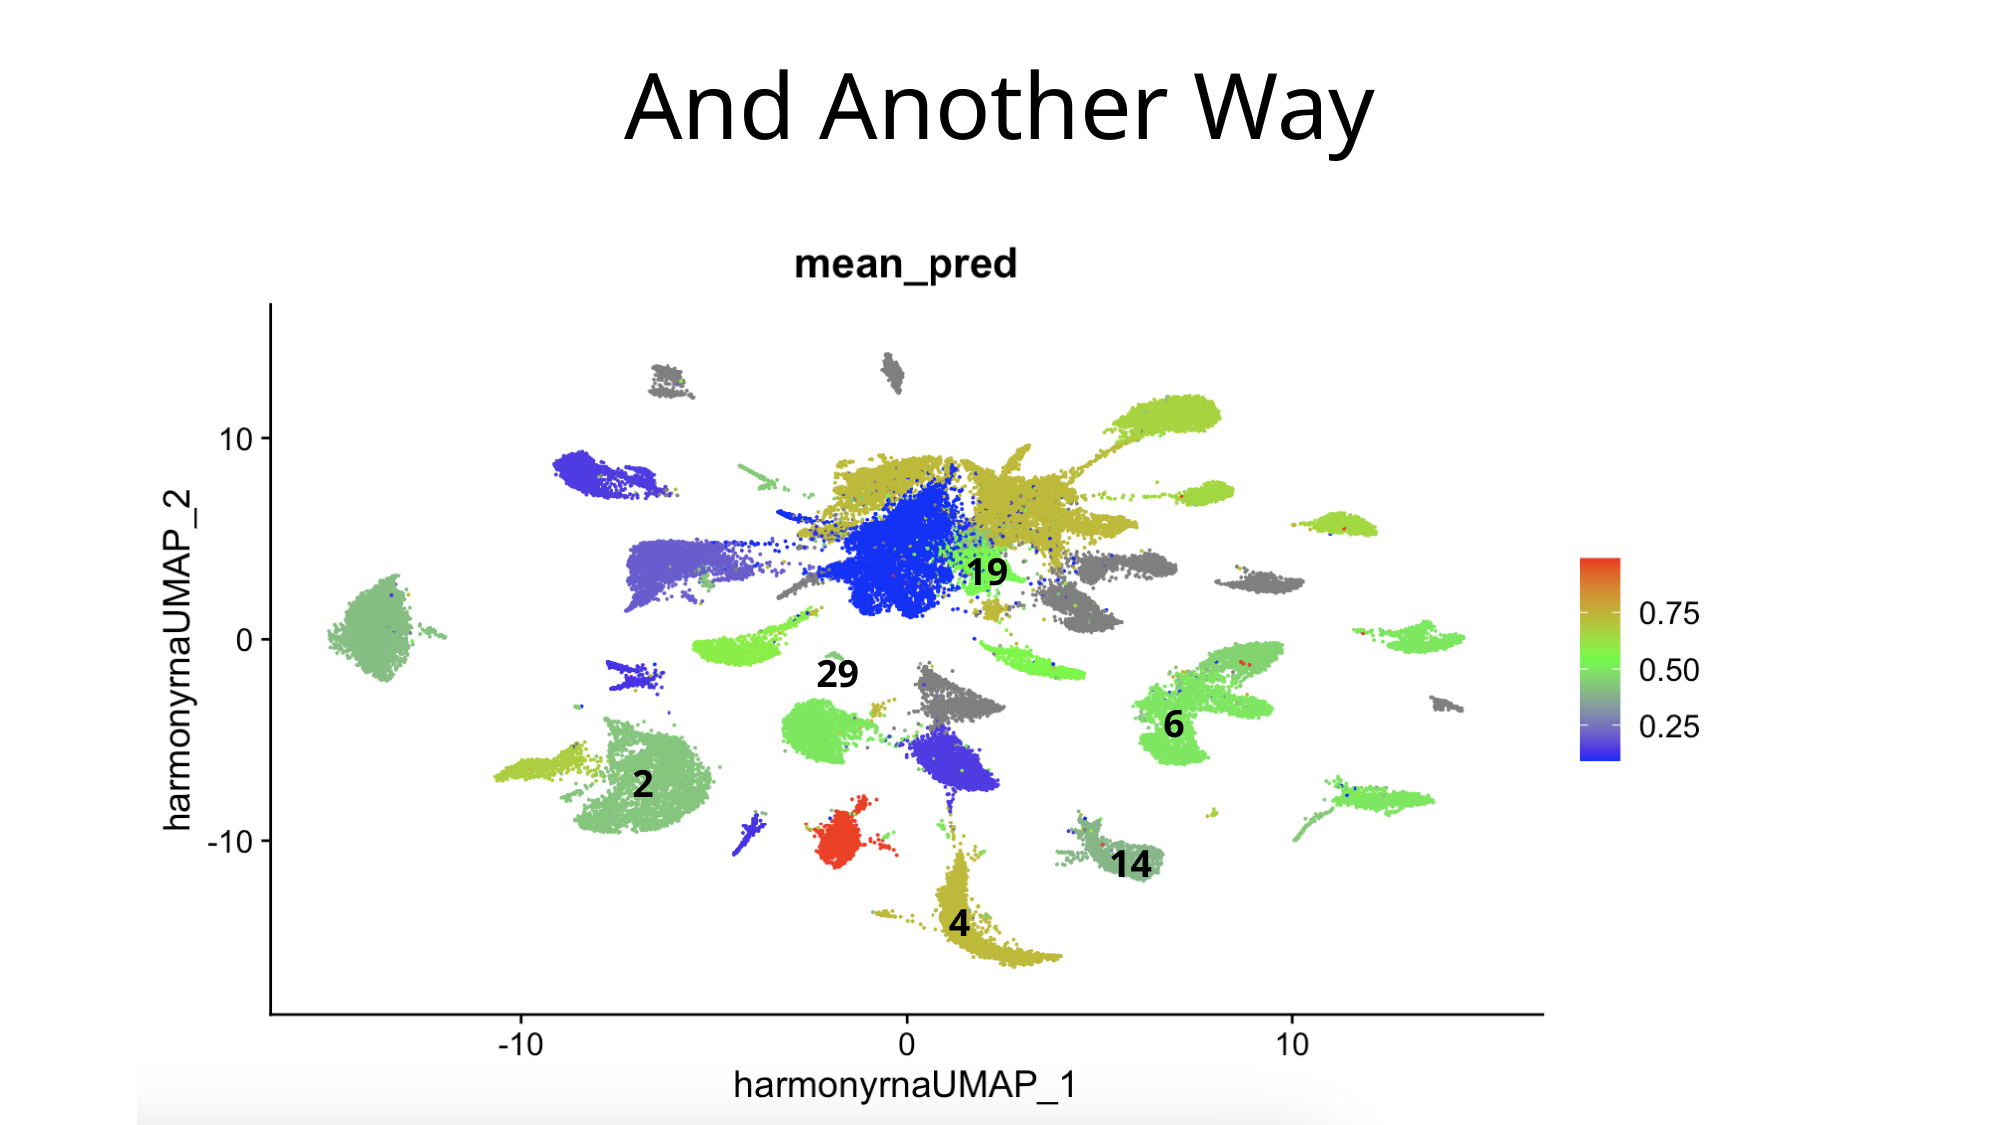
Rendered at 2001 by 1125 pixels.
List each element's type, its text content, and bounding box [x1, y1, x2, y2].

title And Another Way [137, 1, 1863, 219]
picture [136, 220, 1732, 1125]
